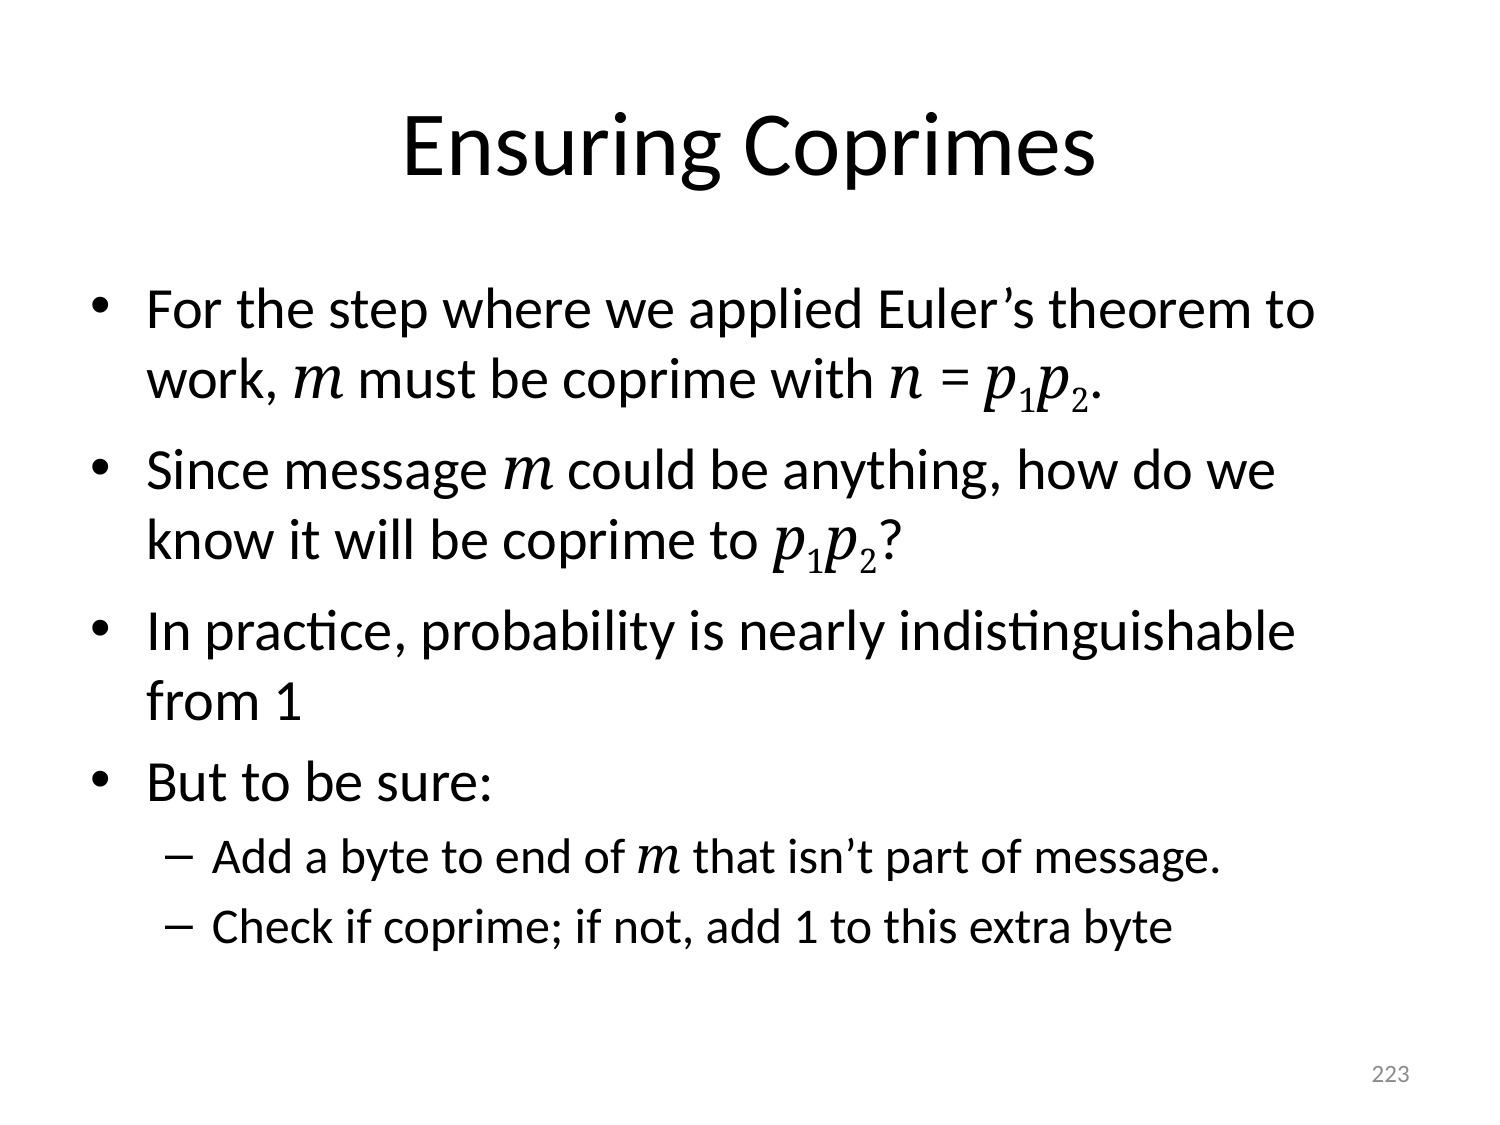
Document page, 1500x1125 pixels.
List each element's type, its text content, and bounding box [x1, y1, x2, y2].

list For the step where we applied Euler’s theorem to work, m must be coprime with n = p1p2. Since message m could be anything, how do we know it will be coprime to p1p2? In practice, probability is nearly indistinguishable from 1 But to be sure: Add a byte to end of m that isn’t part of message. Check if coprime; if not, add 1 to this extra byte [75, 262, 1425, 1005]
title Ensuring Coprimes [75, 45, 1425, 233]
slide_number 223 [1074, 1042, 1425, 1103]
